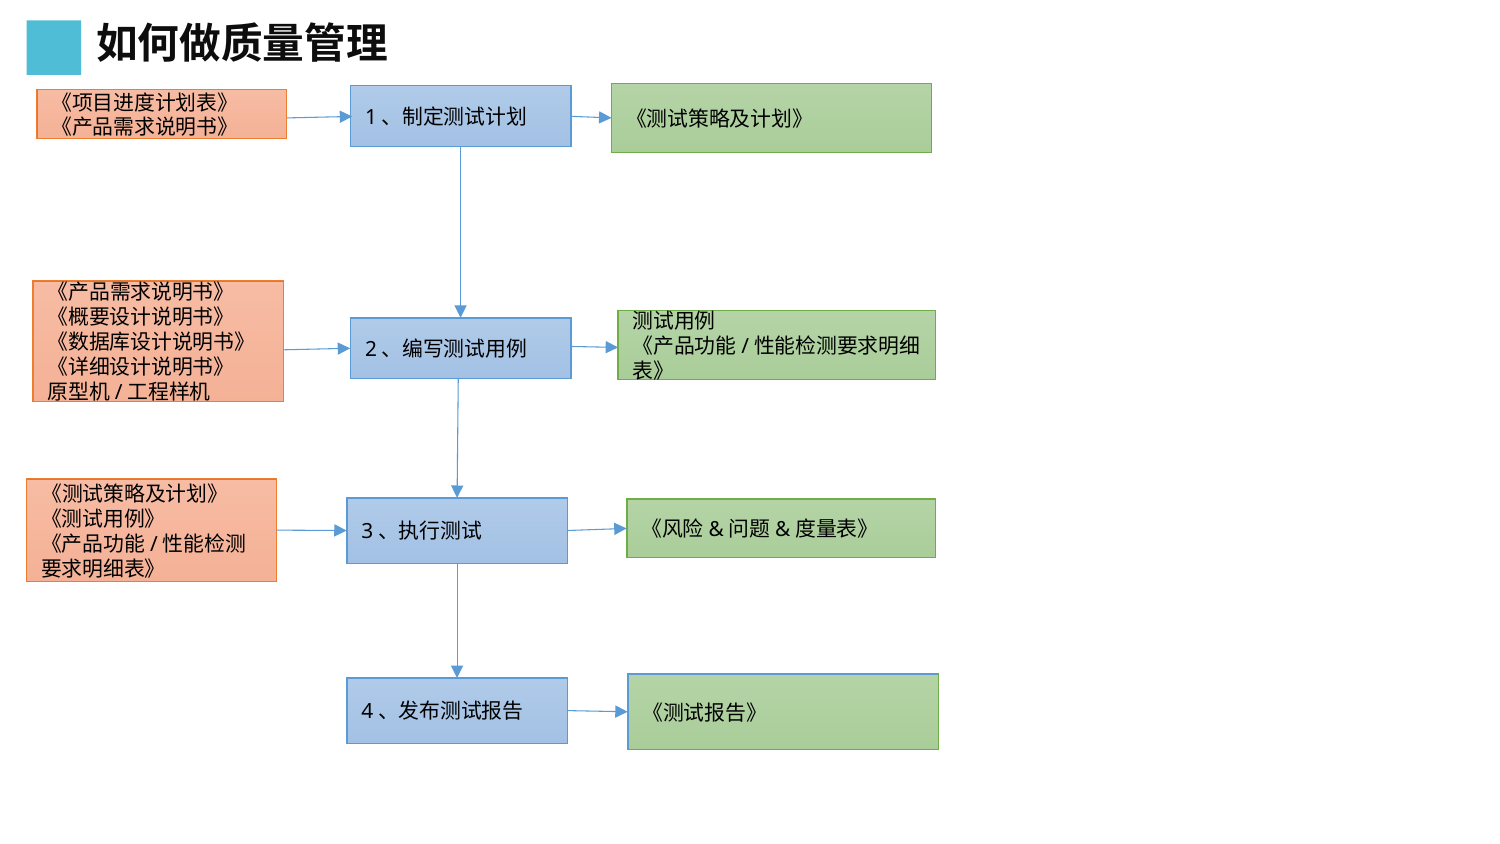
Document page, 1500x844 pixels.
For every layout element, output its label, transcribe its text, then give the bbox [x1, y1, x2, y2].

text_box 4、发布测试报告 [346, 677, 568, 744]
text_box 如何做质量管理 [81, 9, 1463, 75]
text_box 测试用例 《产品功能/性能检测要求明细表》 [617, 310, 936, 380]
text_box 《测试报告》 [627, 673, 939, 750]
text_box 3、执行测试 [346, 497, 568, 564]
text_box 《产品需求说明书》 《概要设计说明书》 《数据库设计说明书》 《详细设计说明书》 原型机/工程样机 [32, 280, 284, 402]
text_box [25, 19, 82, 76]
text_box 《项目进度计划表》 《产品需求说明书》 [36, 89, 287, 139]
text_box 《测试策略及计划》 《测试用例》 《产品功能/性能检测要求明细表》 [26, 478, 277, 582]
text_box 《风险&问题&度量表》 [626, 498, 936, 558]
text_box 1、制定测试计划 [350, 85, 572, 147]
text_box 《测试策略及计划》 [611, 83, 932, 153]
text_box 2、编写测试用例 [350, 317, 572, 379]
